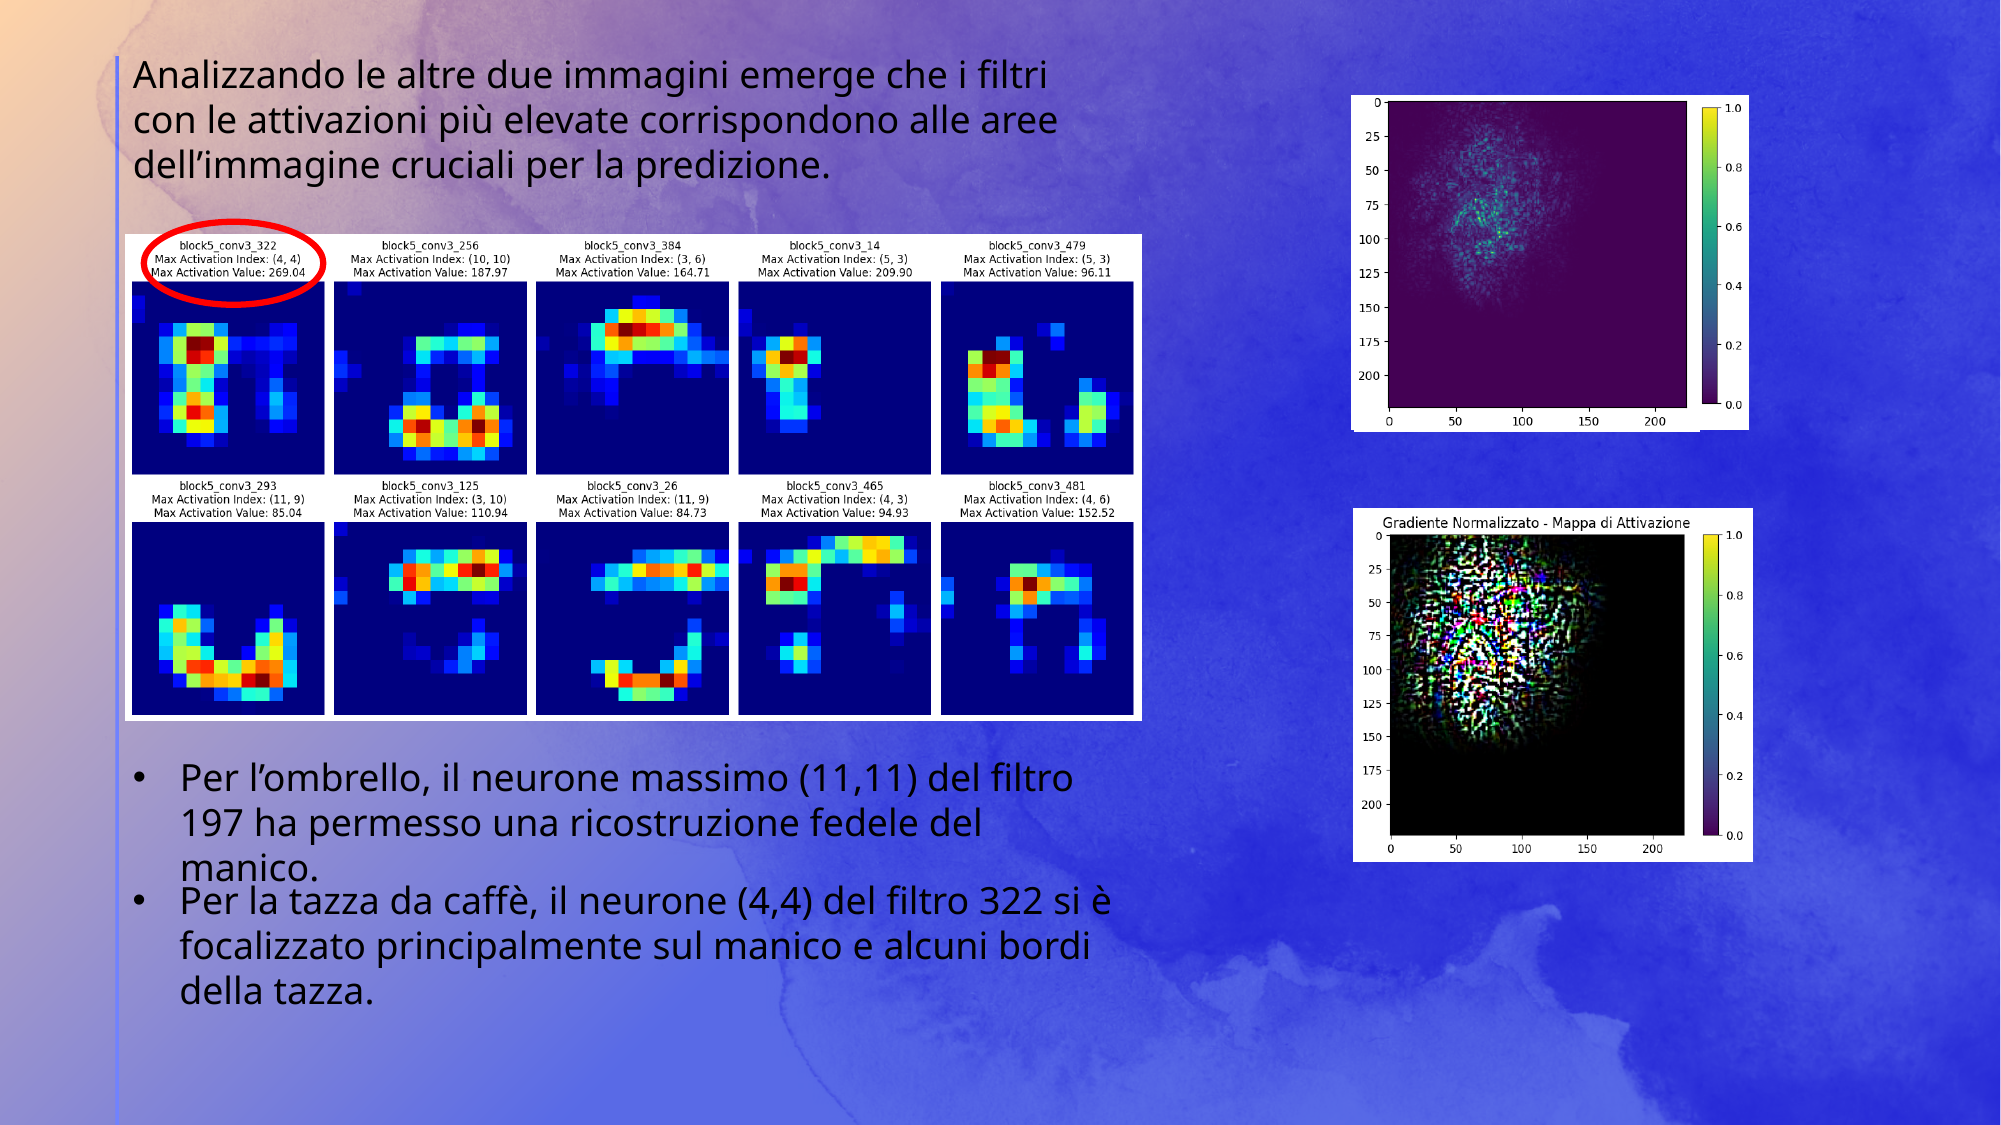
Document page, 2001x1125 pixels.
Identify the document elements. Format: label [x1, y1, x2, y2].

list [1351, 95, 1749, 430]
picture [0, 0, 2000, 1125]
